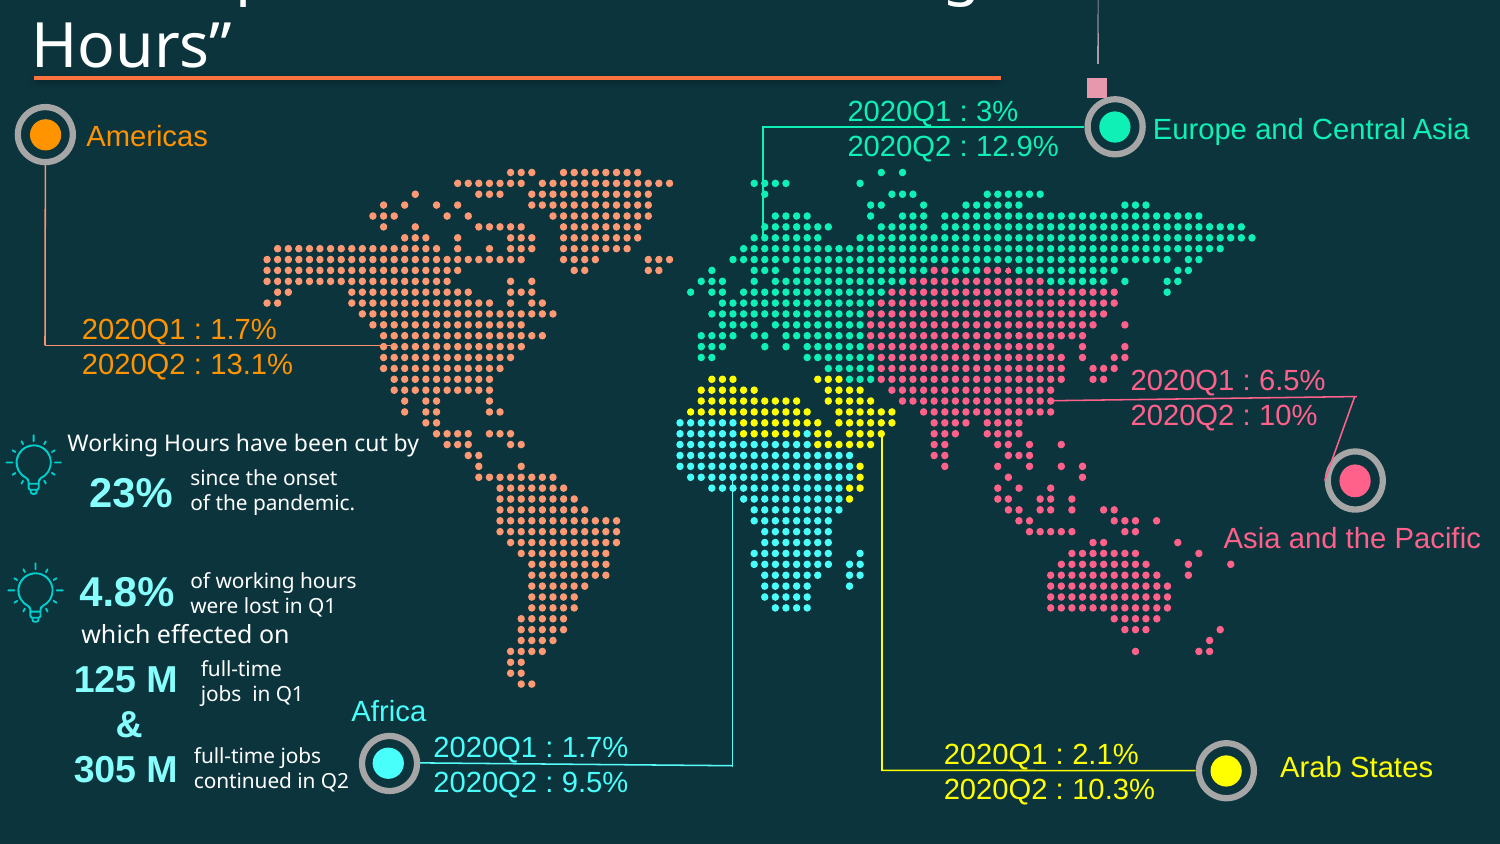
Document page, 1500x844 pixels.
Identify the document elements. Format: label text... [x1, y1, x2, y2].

text_box Arab States [1265, 740, 1449, 791]
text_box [388, 732, 421, 795]
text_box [1322, 449, 1388, 512]
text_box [1047, 396, 1354, 402]
text_box Europe and Central Asia [1151, 102, 1486, 153]
text_box Asia and the Pacific [1262, 512, 1500, 563]
text_box 2020Q1 : 6.5% 2020Q2 : 10% [1262, 409, 1342, 439]
text_box 2020Q1 : 6.5% 2020Q2 : 10% [1262, 354, 1342, 395]
text_box 2020Q1 : 1.7% 2020Q2 : 9.5% [418, 720, 644, 761]
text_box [6, 556, 383, 802]
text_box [263, 168, 1258, 689]
text_box 2020Q1 : 1.7% 2020Q2 : 9.5% [418, 774, 644, 806]
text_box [14, 103, 397, 346]
text_box 2020Q1 : 1.7% 2020Q2 : 13.1% [67, 354, 258, 388]
title The Impact of crisis on “Working Hours” [16, 0, 1073, 95]
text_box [1195, 739, 1258, 802]
text_box 2020Q1 : 2.1% 2020Q2 : 10.3% [929, 780, 1171, 813]
text_box Africa [388, 697, 442, 731]
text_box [761, 95, 1146, 238]
text_box 2020Q1 : 2.1% 2020Q2 : 10.3% [929, 727, 1171, 768]
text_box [5, 420, 493, 524]
